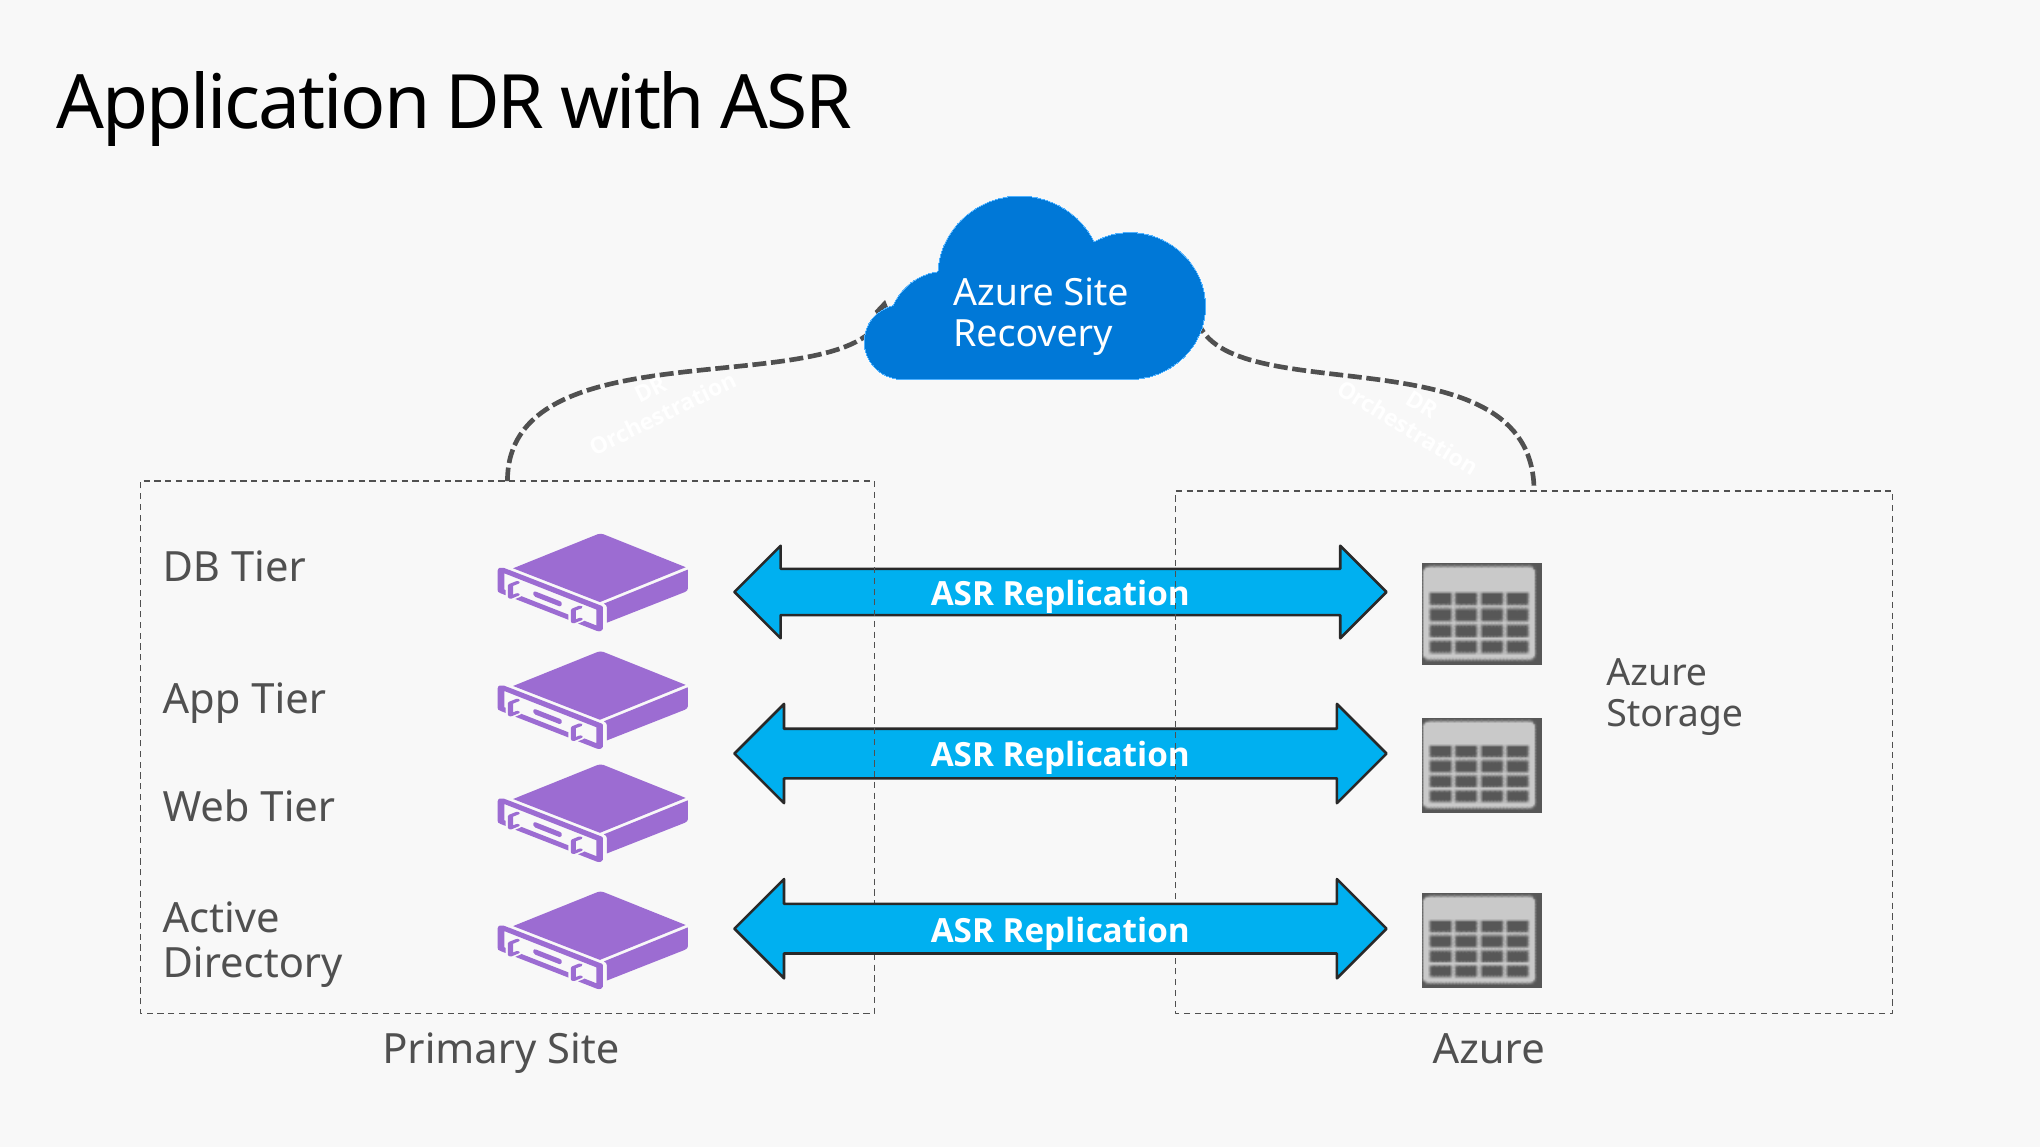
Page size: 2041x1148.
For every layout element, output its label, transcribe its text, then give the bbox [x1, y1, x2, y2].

title Application DR with ASR [32, 49, 1983, 200]
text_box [1194, 303, 1535, 492]
text_box ASR Replication [733, 878, 1388, 980]
text_box [140, 480, 875, 1014]
text_box [1175, 490, 1893, 1014]
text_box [507, 299, 886, 482]
picture [1421, 718, 1543, 813]
text_box [497, 798, 603, 863]
text_box [603, 800, 688, 854]
text_box [603, 927, 688, 981]
text_box Azure Storage [1576, 629, 1877, 759]
text_box App Tier Web Tier [132, 653, 140, 855]
text_box DB Tier [132, 522, 140, 613]
text_box ASR Replication [875, 568, 1175, 616]
text_box Active Directory [132, 872, 420, 1011]
picture [1421, 893, 1543, 988]
picture [1421, 563, 1543, 665]
text_box ASR Replication [875, 727, 1175, 780]
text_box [863, 195, 1265, 380]
text_box [907, 986, 1295, 1032]
text_box Azure [1432, 1022, 1788, 1073]
text_box [513, 764, 686, 833]
text_box [513, 891, 686, 960]
text_box Primary Site [382, 1027, 712, 1073]
text_box [497, 925, 603, 990]
